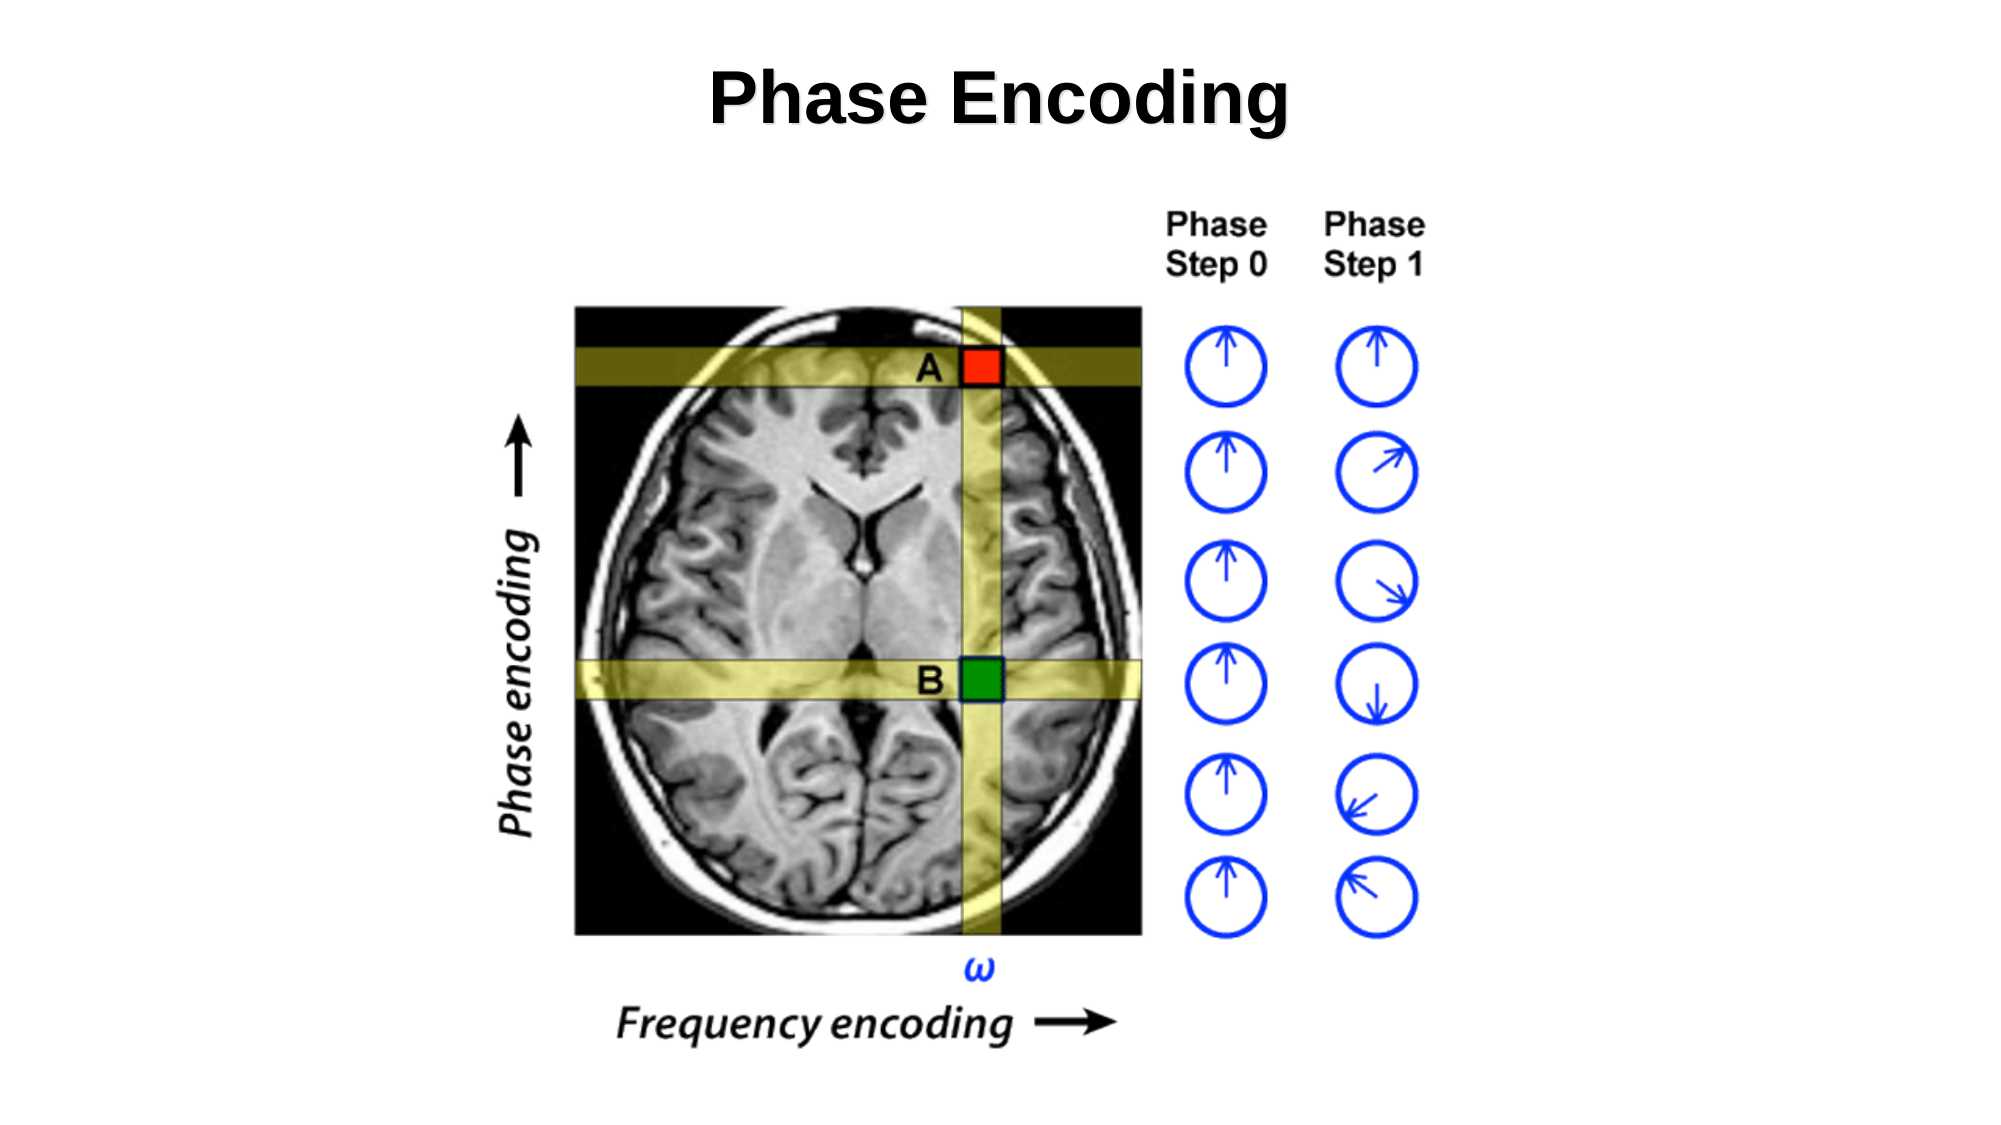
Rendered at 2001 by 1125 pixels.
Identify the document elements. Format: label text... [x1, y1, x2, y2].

title Phase Encoding [33, 24, 1967, 163]
picture [493, 209, 1432, 1095]
